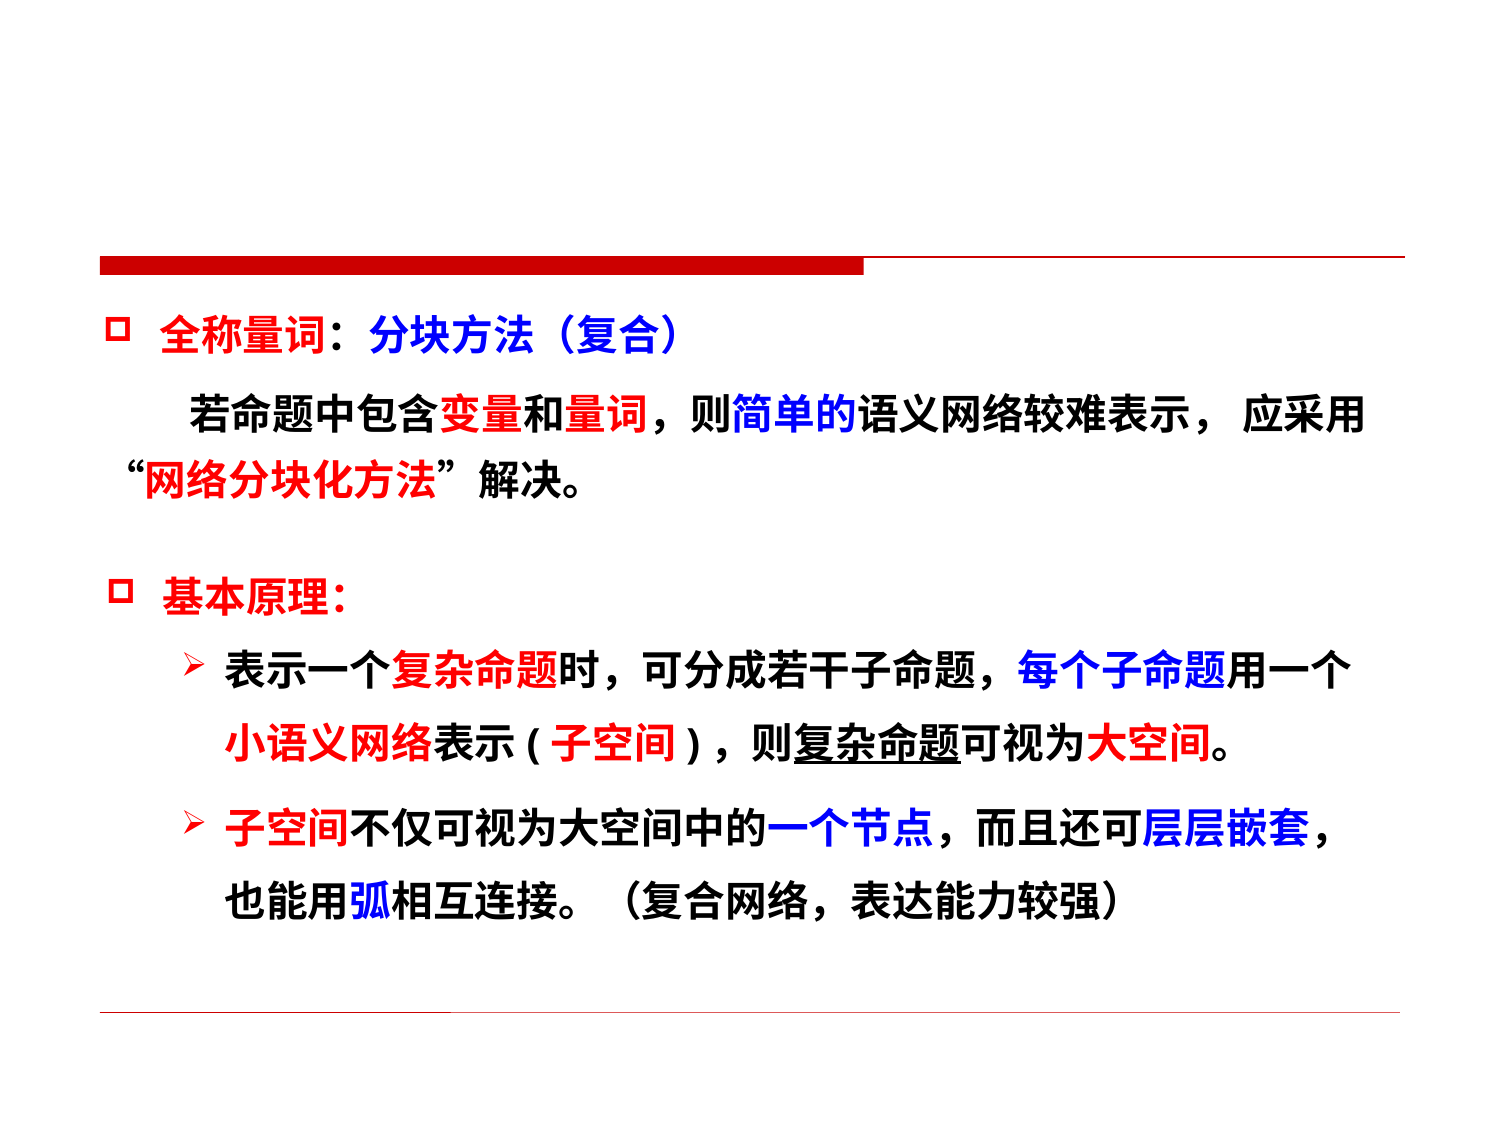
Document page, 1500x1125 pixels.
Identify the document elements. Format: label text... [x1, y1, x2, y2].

text_box 全称量词：分块方法（复合） 若命题中包含变量和量词，则简单的语义网络较难表示， 应采用“网络分块化方法”解决。 [103, 283, 1391, 516]
text_box 基本原理： 表示一个复杂命题时，可分成若干子命题，每个子命题用一个小语义网络表示(子空间)，则复杂命题可视为大空间。 子空间不仅可视为大空间中的一个节点，而且还可层层嵌套，也能用弧相互连接。（复合网络，表达能力较强） [106, 540, 1391, 925]
